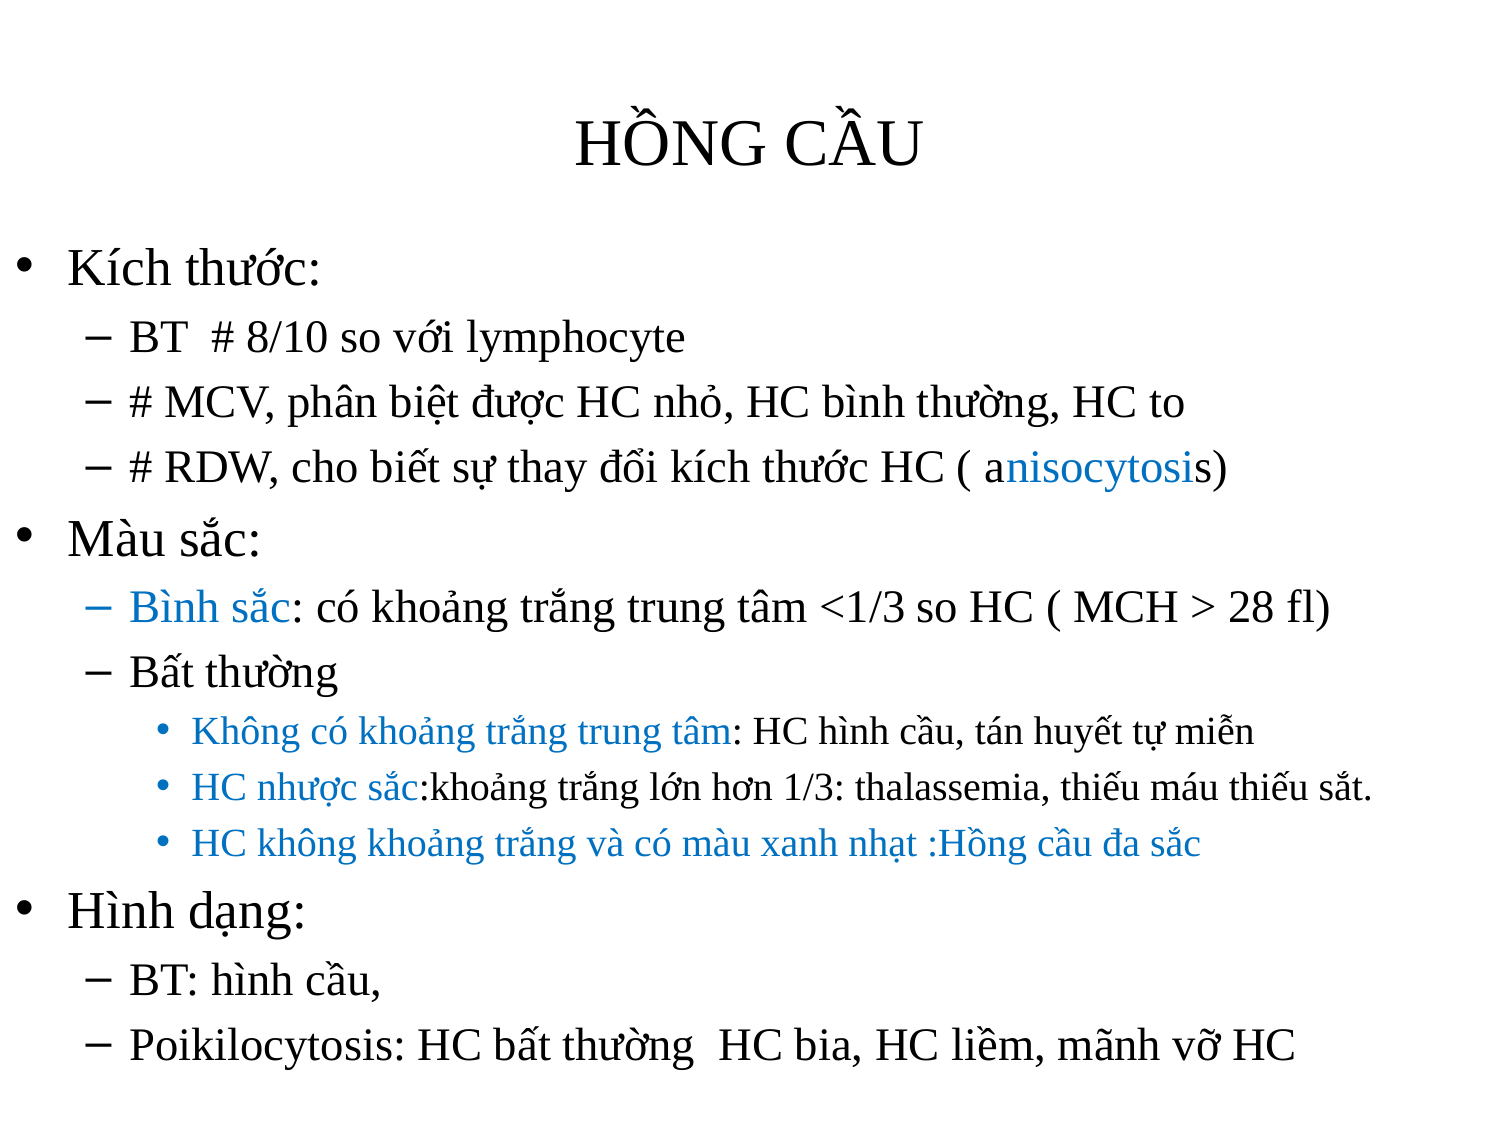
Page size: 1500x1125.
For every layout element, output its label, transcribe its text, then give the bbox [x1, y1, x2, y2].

list Kích thước: BT # 8/10 so với lymphocyte # MCV, phân biệt được HC nhỏ, HC bình thường, HC to # RDW, cho biết sự thay đổi kích thước HC ( anisocytosis) Màu sắc: Bình sắc: có khoảng trắng trung tâm <1/3 so HC ( MCH > 28 fl) Bất thường Không có khoảng trắng trung tâm: HC hình cầu, tán huyết tự miễn HC nhược sắc:khoảng trắng lớn hơn 1/3: thalassemia, thiếu máu thiếu sắt. HC không khoảng trắng và có màu xanh nhạt :Hồng cầu đa sắc Hình dạng: BT: hình cầu, Poikilocytosis: HC bất thường HC bia, HC liềm, mãnh vỡ HC [0, 224, 1500, 1088]
title HỒNG CẦU [75, 45, 1425, 224]
